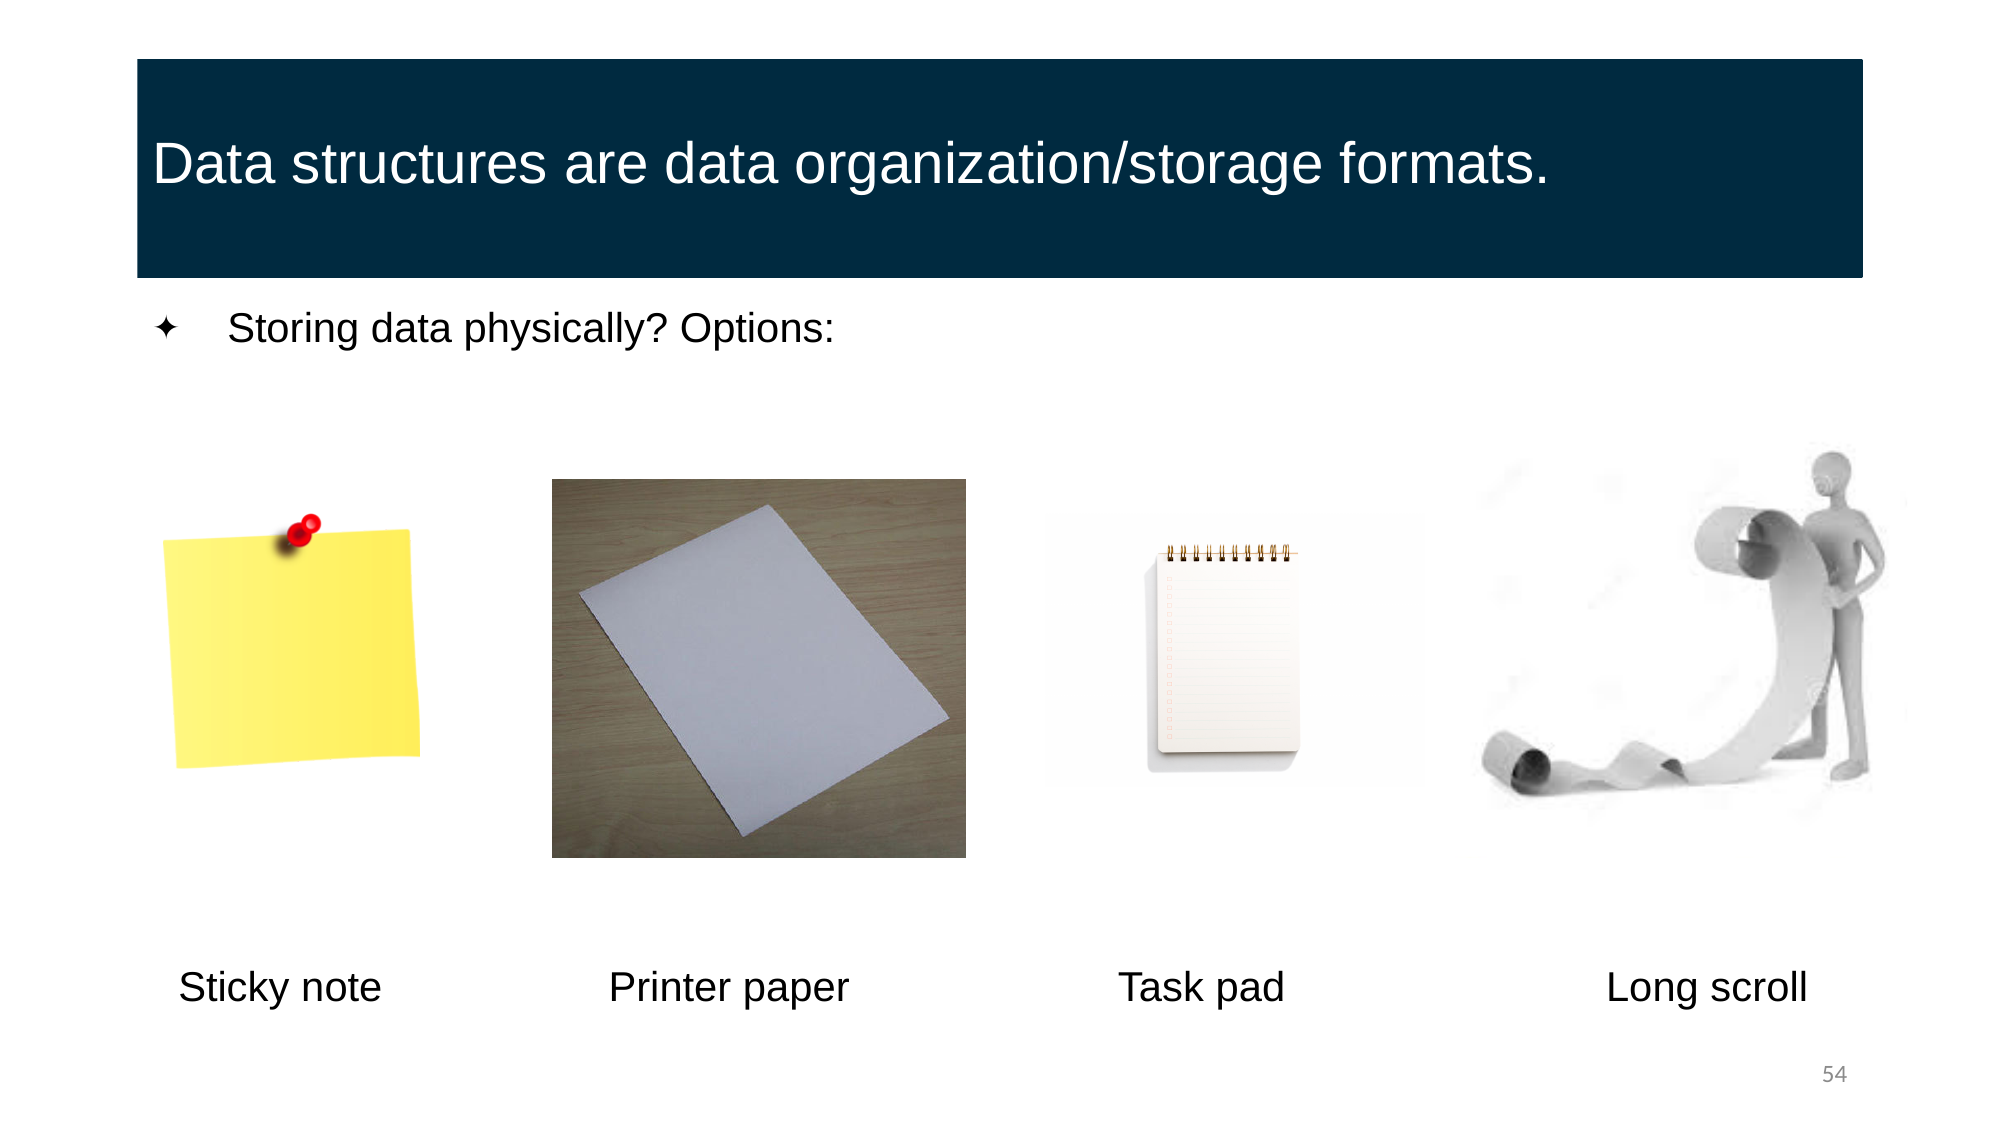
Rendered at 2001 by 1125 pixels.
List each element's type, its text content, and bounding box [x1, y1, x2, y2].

title Data structures are data organization/storage formats. [137, 59, 1863, 278]
text_box Printer paper [593, 941, 813, 1029]
slide_number 54 [1412, 1042, 1863, 1103]
text_box Sticky note [163, 941, 383, 1029]
picture [1045, 512, 1425, 787]
picture [163, 513, 420, 770]
picture [1455, 426, 1908, 858]
list Storing data physically? Options: [137, 299, 1863, 359]
text_box Long scroll [1591, 941, 1811, 1029]
picture [552, 479, 966, 858]
text_box Task pad [1103, 941, 1322, 1029]
